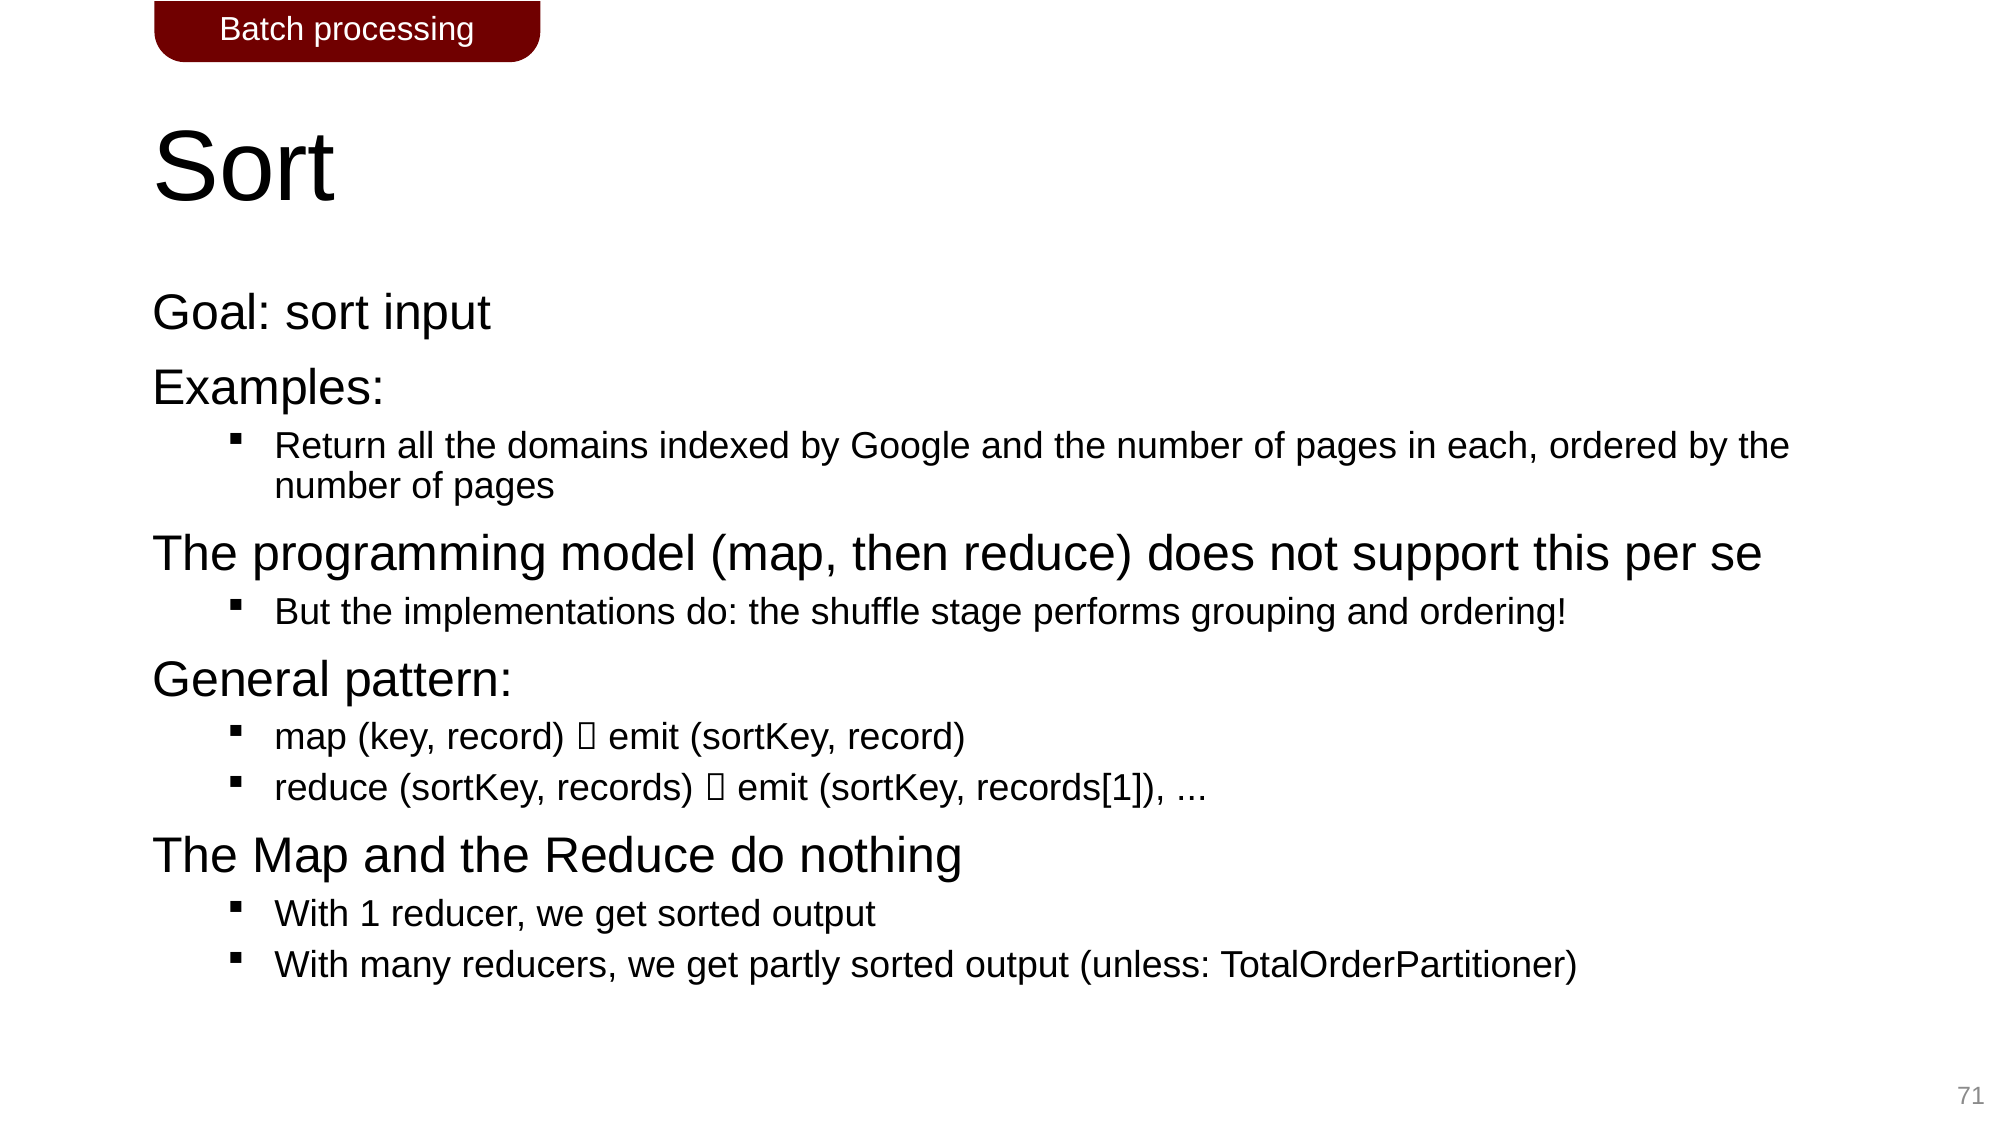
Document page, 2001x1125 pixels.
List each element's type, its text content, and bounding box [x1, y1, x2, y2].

title Sort [137, 59, 1863, 278]
list Goal: sort input Examples: Return all the domains indexed by Google and the number of pages in each, ordered by the number of pages The programming model (map, then reduce) does not support this per se But the implementations do: the shuffle stage performs grouping and ordering! General pattern: map (key, record)  emit (sortKey, record) reduce (sortKey, records)  emit (sortKey, records[1]), ... The Map and the Reduce do nothing With 1 reducer, we get sorted output With many reducers, we get partly sorted output (unless: TotalOrderPartitioner) [137, 278, 1863, 993]
slide_number 71 [1550, 1065, 2000, 1125]
text_box Batch processing [154, 1, 541, 63]
